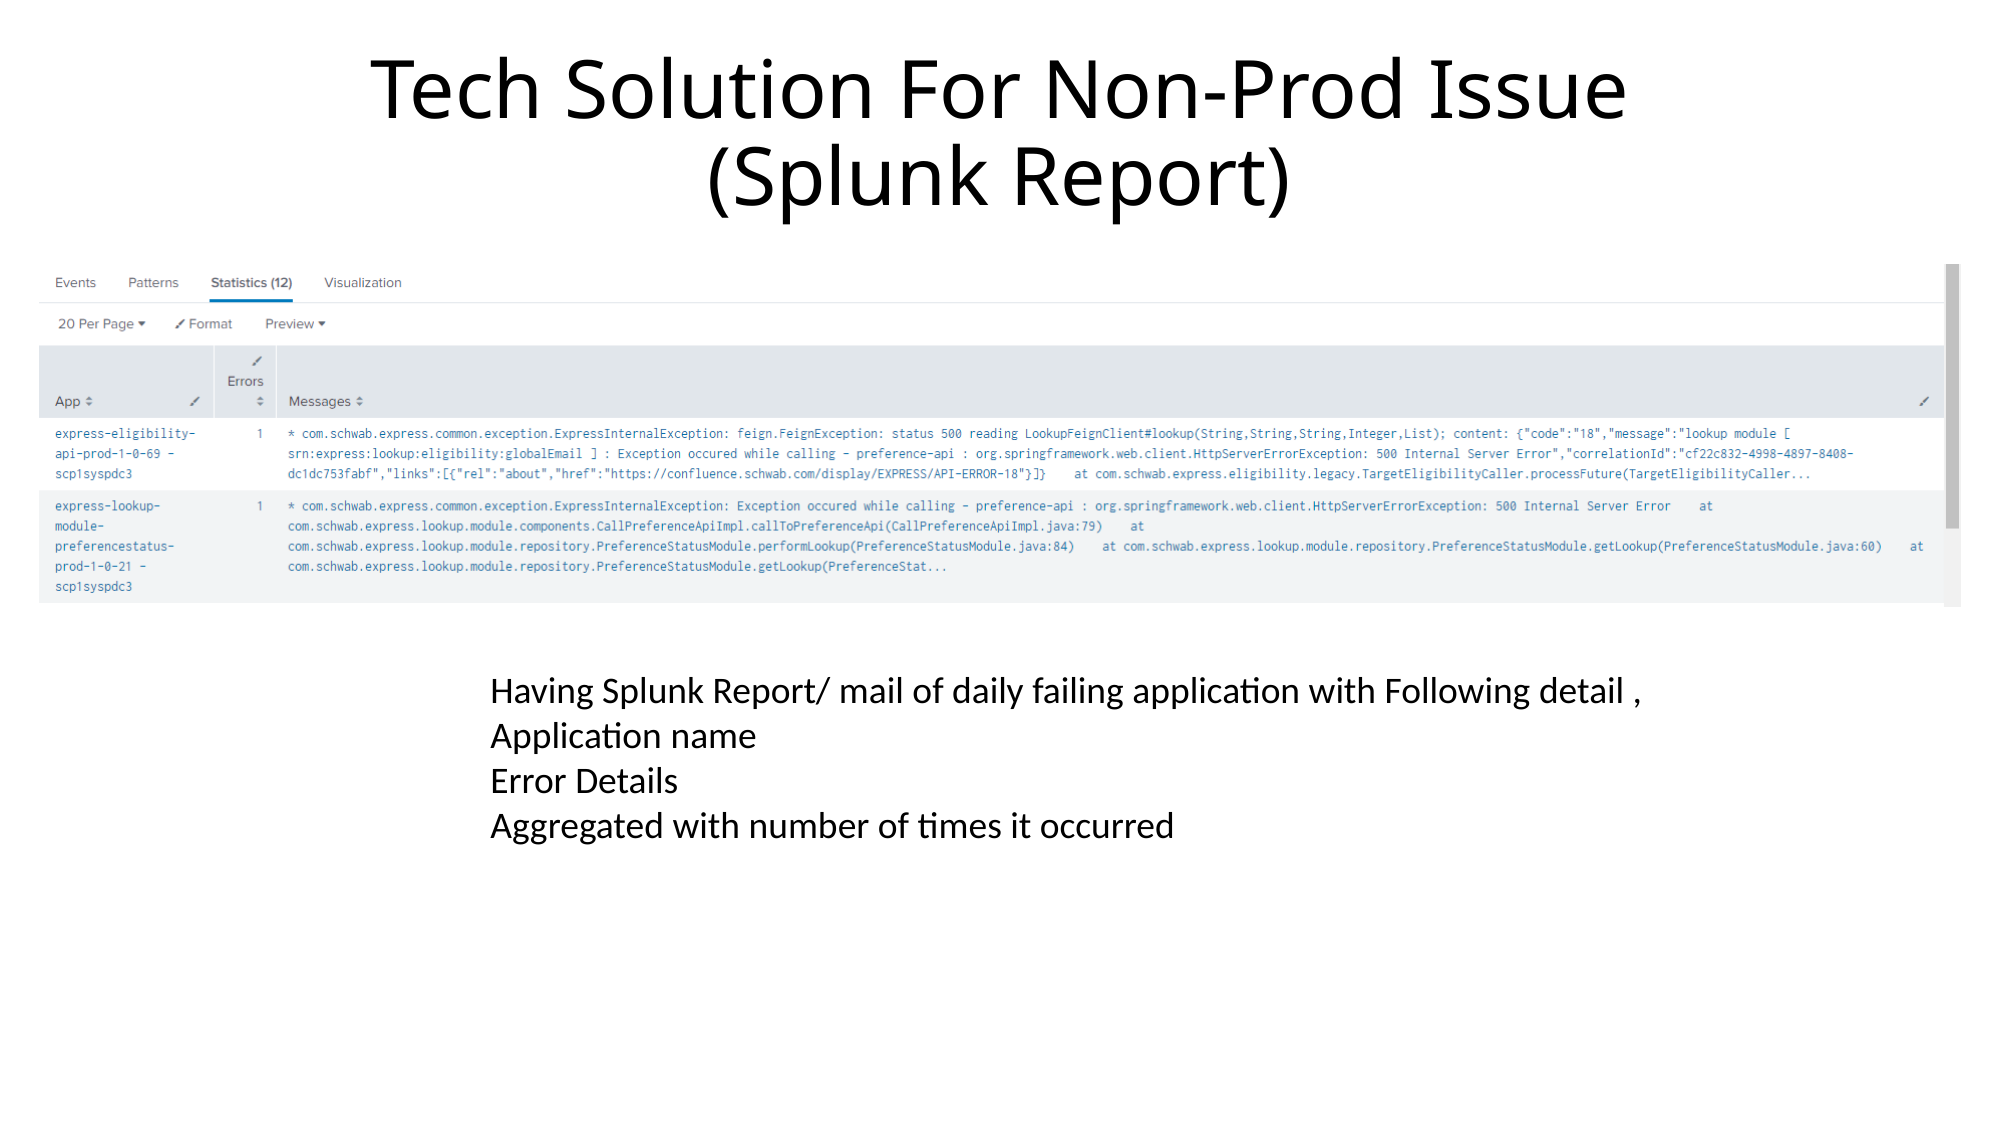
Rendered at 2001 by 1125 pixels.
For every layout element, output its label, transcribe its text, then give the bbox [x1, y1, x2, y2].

picture [39, 264, 1961, 607]
title Tech Solution For Non-Prod Issue (Splunk Report) [249, 40, 1750, 231]
text_box Having Splunk Report/ mail of daily failing application with Following detail , Application name Error Details Aggregated with number of times it occurred [475, 658, 1763, 854]
